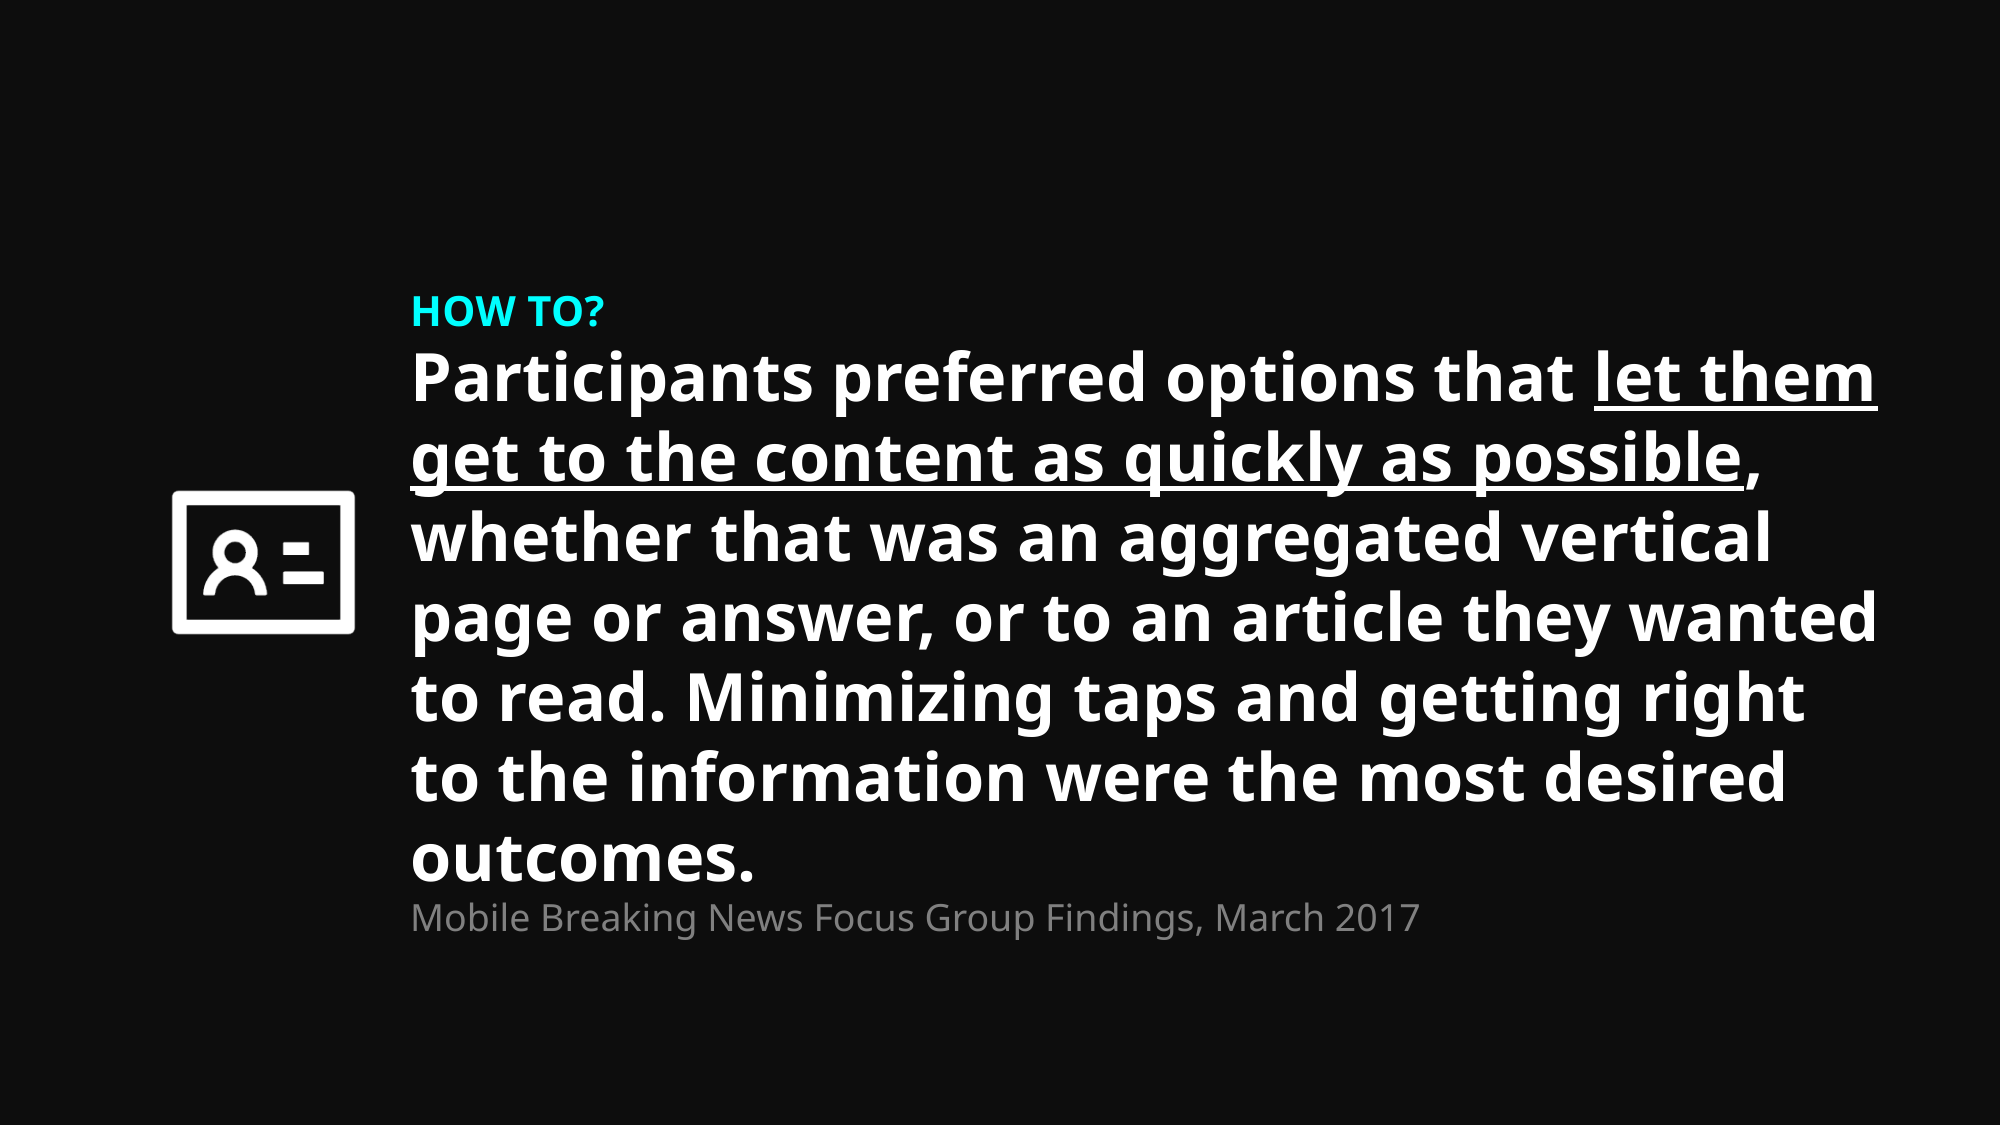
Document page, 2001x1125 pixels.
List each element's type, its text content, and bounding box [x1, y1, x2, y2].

picture [159, 458, 368, 667]
text_box How to? Participants preferred options that let them get to the content as quickly as possible, whether that was an aggregated vertical page or answer, or to an article they wanted to read. Minimizing taps and getting right to the information were the most desired outcomes. Mobile Breaking News Focus Group Findings, March 2017 [395, 277, 1907, 947]
